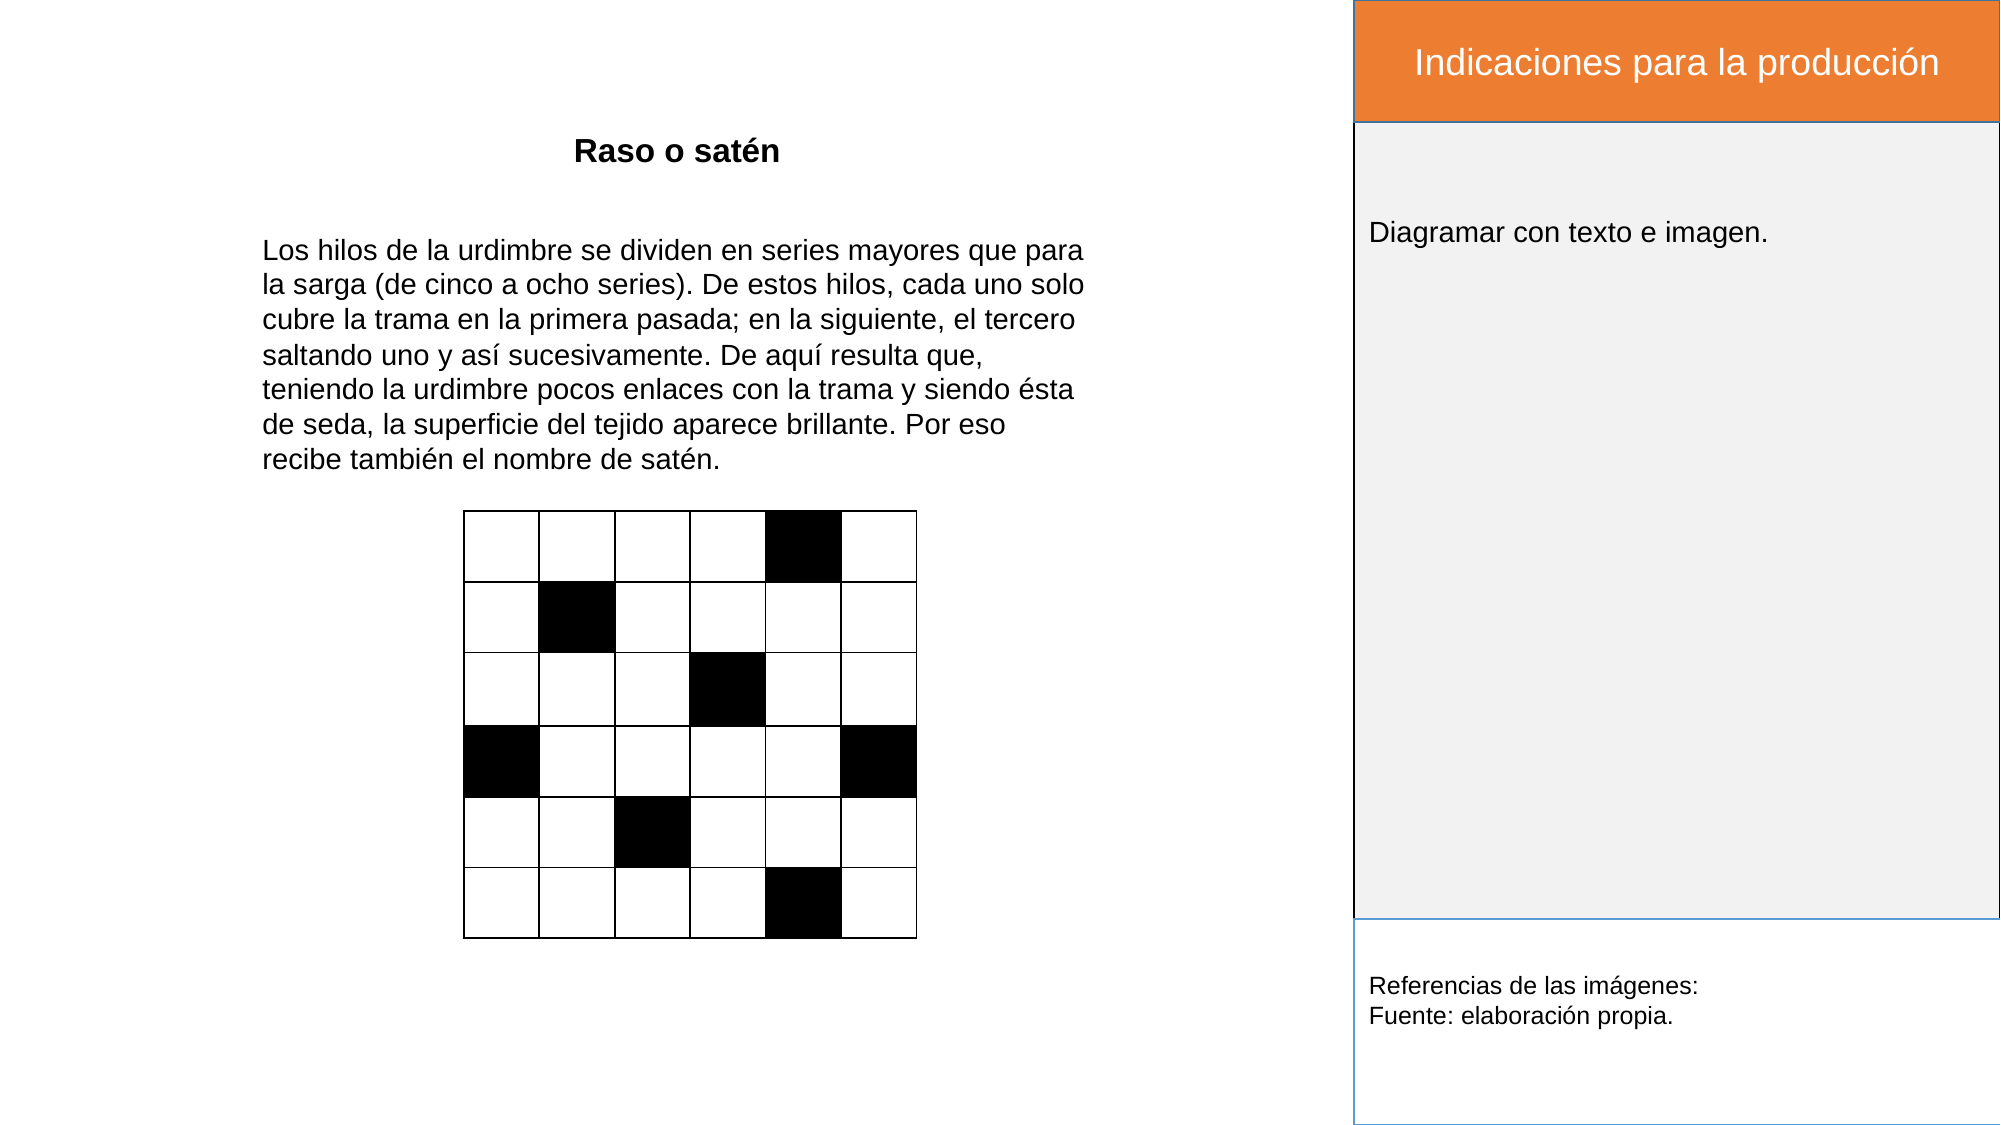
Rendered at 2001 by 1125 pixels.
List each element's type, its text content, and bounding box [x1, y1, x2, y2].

table_cell [691, 727, 765, 796]
table_cell [842, 798, 916, 867]
table_cell [465, 868, 538, 937]
table_cell [691, 798, 765, 867]
table_cell [691, 868, 765, 937]
table_header [842, 512, 916, 581]
table_cell [465, 583, 538, 652]
table_header [465, 512, 538, 581]
table_cell [842, 868, 916, 937]
table_cell [616, 727, 689, 796]
text_box Los hilos de la urdimbre se dividen en series mayores que para la sarga (de cinco a ocho series). De estos hilos, cada uno solo cubre la trama en la primera pasada; en la siguiente, el tercero saltando uno y así sucesivamente. De aquí resulta que, teniendo la urdimbre pocos enlaces con la trama y siendo ésta de seda, la superficie del tejido aparece brillante. Por eso recibe también el nombre de satén. [247, 223, 1108, 484]
table_header [766, 512, 840, 581]
table_cell [842, 653, 916, 725]
text_box Raso o satén [474, 121, 880, 177]
table_cell [540, 583, 614, 652]
table_cell [465, 798, 538, 867]
table_cell [540, 653, 614, 725]
table_cell [540, 727, 614, 796]
table_cell [465, 653, 538, 725]
table_cell [691, 583, 765, 652]
text_box Indicaciones para la producción [1353, 0, 2000, 122]
table_cell [766, 583, 840, 652]
text_box [1353, 122, 2000, 206]
text_box Referencias de las imágenes: Fuente: elaboración propia. [1353, 918, 2000, 1125]
table_cell [616, 583, 689, 652]
table_cell [616, 653, 689, 725]
table_cell [691, 653, 765, 725]
text_box Diagramar con texto e imagen. [1353, 206, 2000, 701]
table_cell [540, 868, 614, 937]
text_box [1353, 701, 2000, 918]
table_cell [842, 727, 916, 796]
table_cell [540, 798, 614, 867]
table_cell [842, 583, 916, 652]
table_cell [616, 868, 689, 937]
table_header [616, 512, 689, 581]
table_header [540, 512, 614, 581]
table_cell [616, 798, 689, 867]
table_cell [766, 653, 840, 725]
table_cell [766, 798, 840, 867]
table_cell [465, 727, 538, 796]
table_cell [766, 727, 840, 796]
table_header [691, 512, 765, 581]
table_cell [766, 868, 840, 937]
